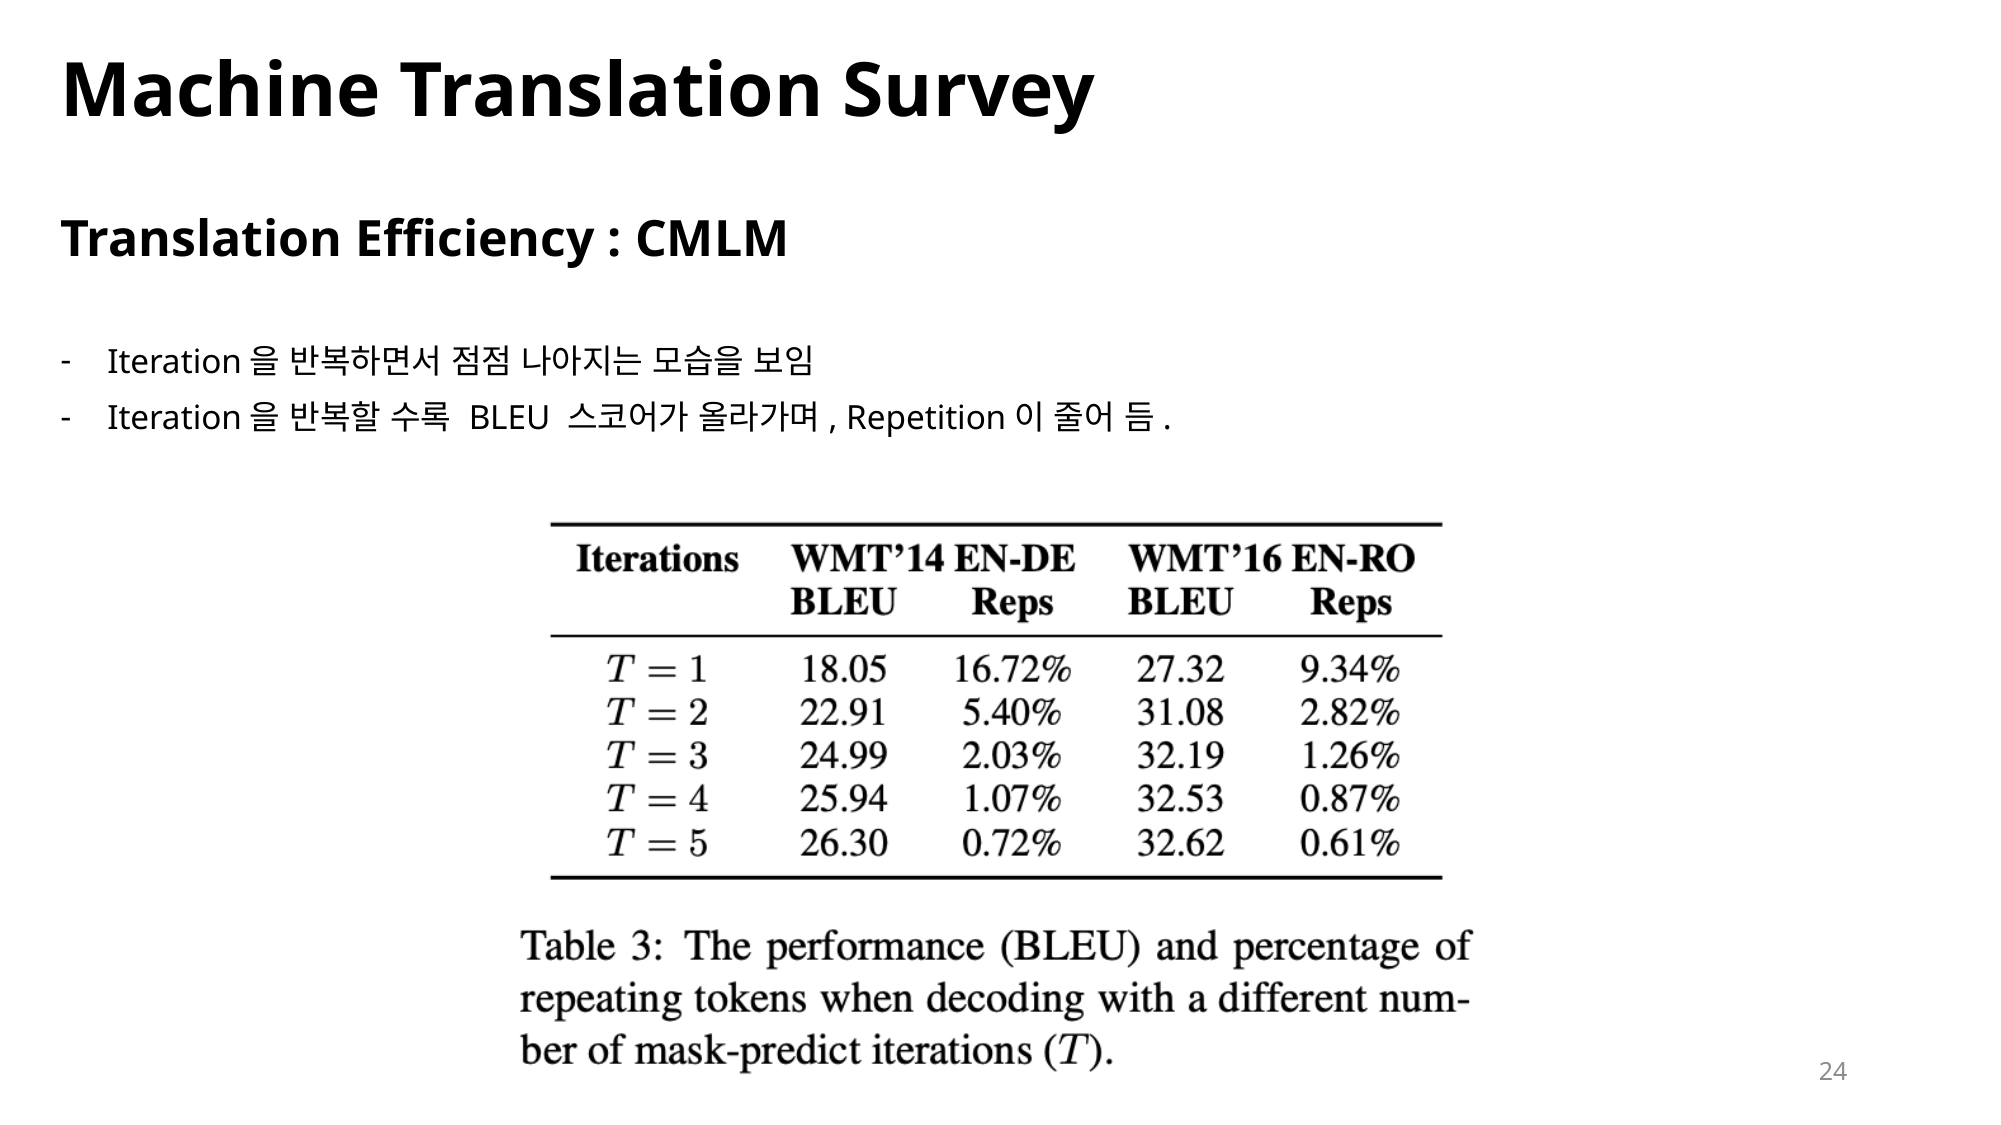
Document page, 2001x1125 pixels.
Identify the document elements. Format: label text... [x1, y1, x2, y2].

subtitle Translation Efficiency : CMLM Iteration을 반복하면서 점점 나아지는 모습을 보임 Iteration을 반복할 수록 BLEU 스코어가 올라가며, Repetition이 줄어 듬. [45, 205, 1656, 1117]
title Machine Translation Survey [45, 0, 1271, 141]
slide_number 24 [1412, 1042, 1863, 1103]
picture [499, 494, 1501, 1088]
